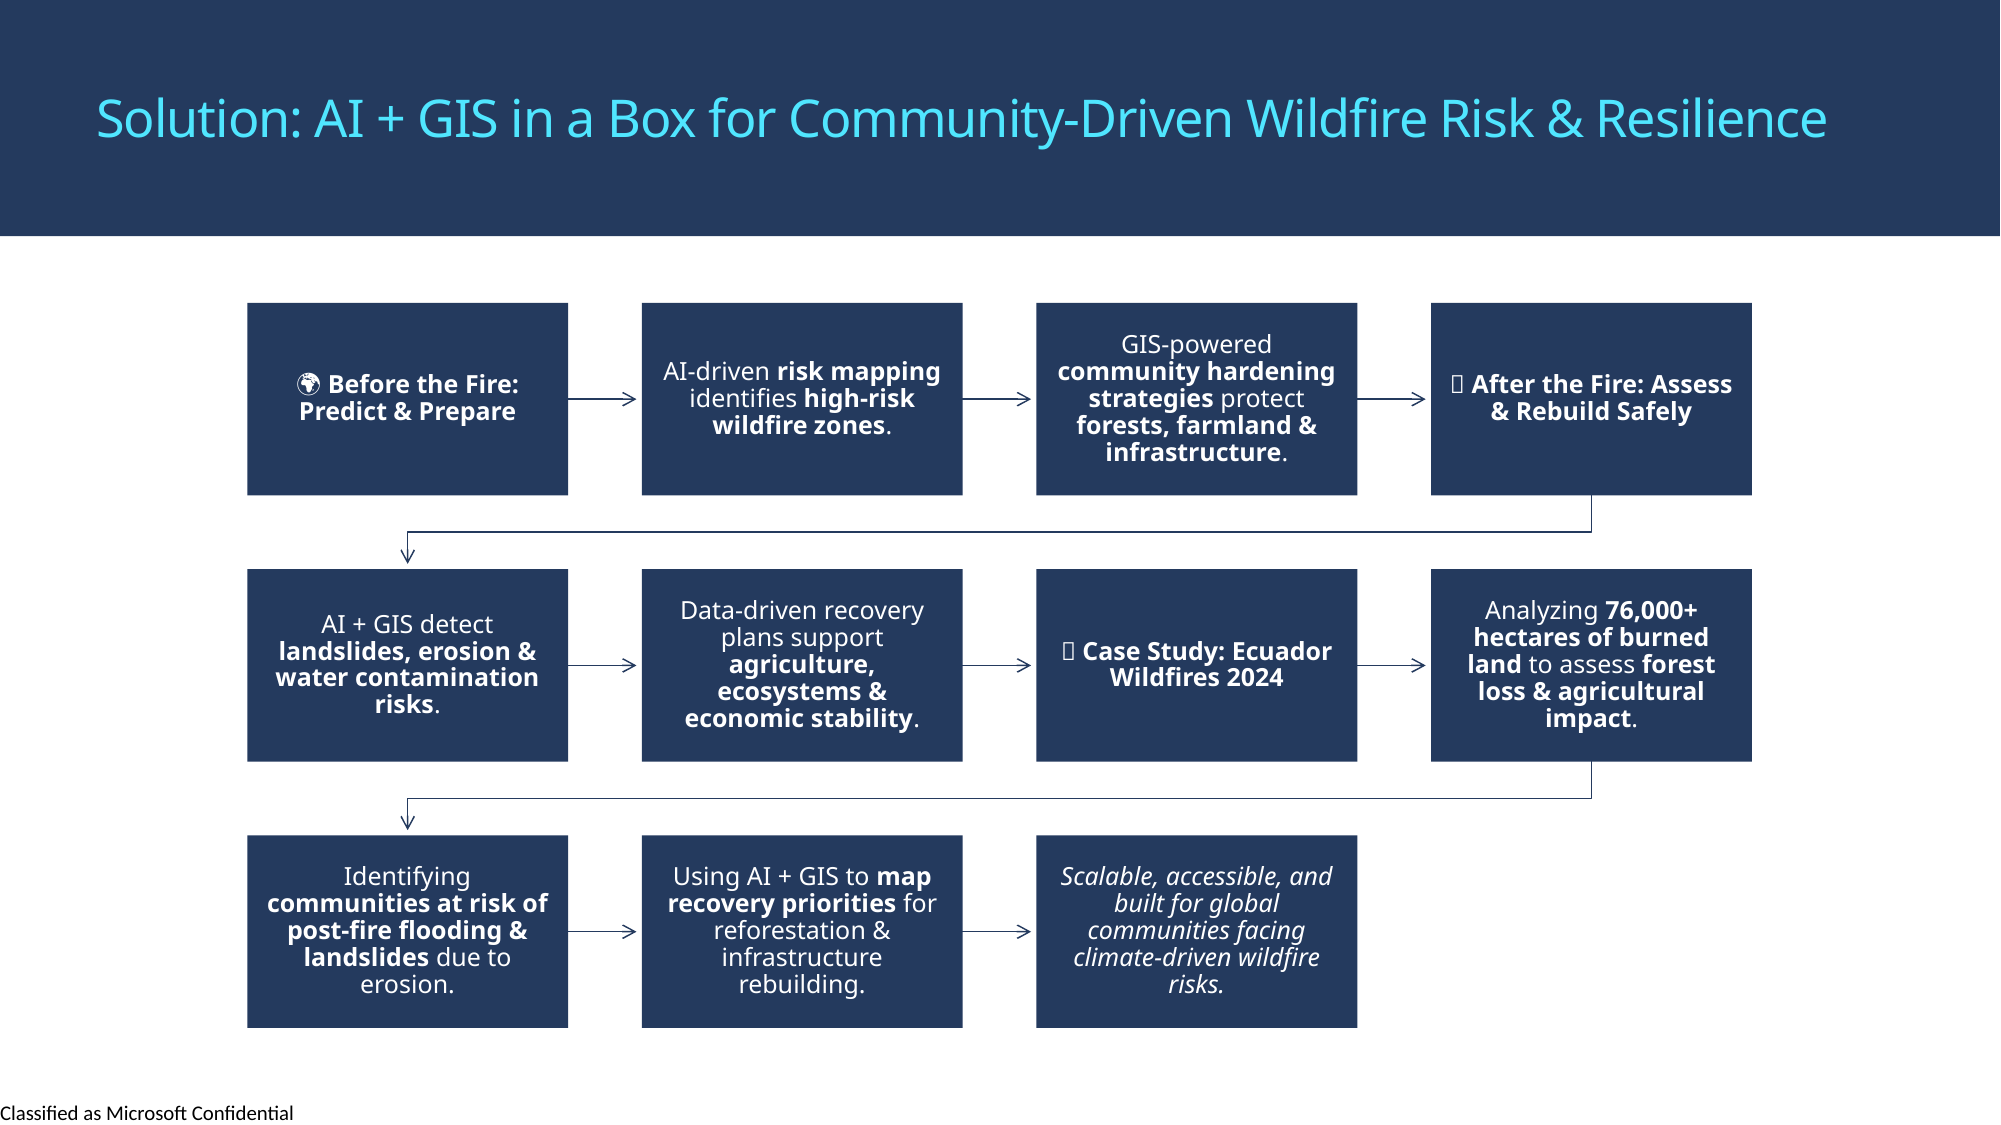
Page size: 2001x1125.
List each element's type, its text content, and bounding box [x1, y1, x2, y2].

text_box Solution: AI + GIS in a Box for Community-Driven Wildfire Risk & Resilience [96, 75, 1904, 166]
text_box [95, 302, 1904, 1029]
